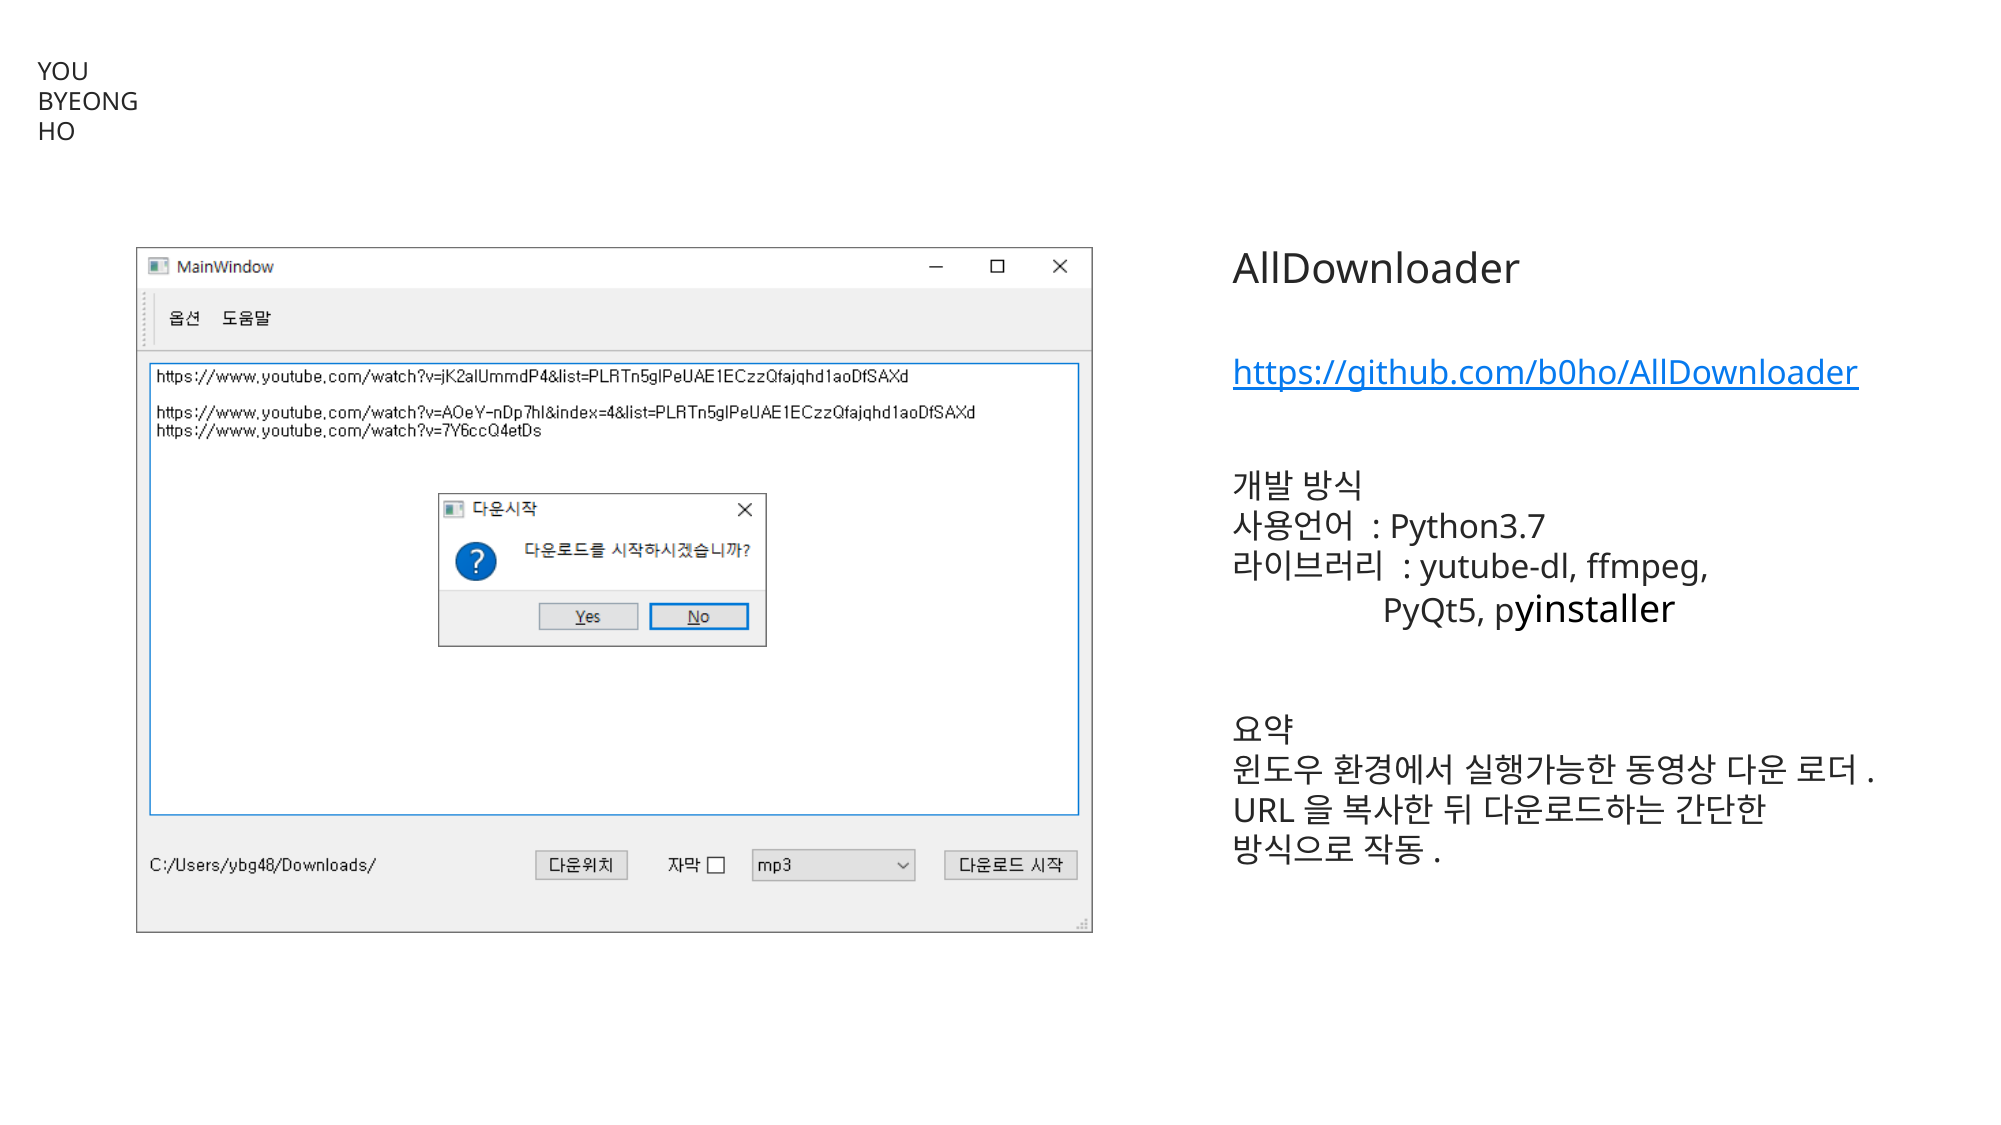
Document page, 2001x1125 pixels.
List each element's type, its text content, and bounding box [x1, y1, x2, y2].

text_box https://github.com/b0ho/AllDownloader [1217, 344, 1900, 405]
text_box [136, 247, 1093, 933]
text_box AllDownloader [1218, 234, 1720, 299]
text_box 개발 방식 사용언어 : Python3.7 라이브러리 : yutube-dl, ffmpeg, PyQt5, pyinstaller 요약 윈도우 환경에서 실행가능한 동영상 다운 로더. URL을 복사한 뒤 다운로드하는 간단한 방식으로 작동. [1217, 457, 1880, 877]
text_box YOU BYEONG HO [22, 47, 154, 153]
